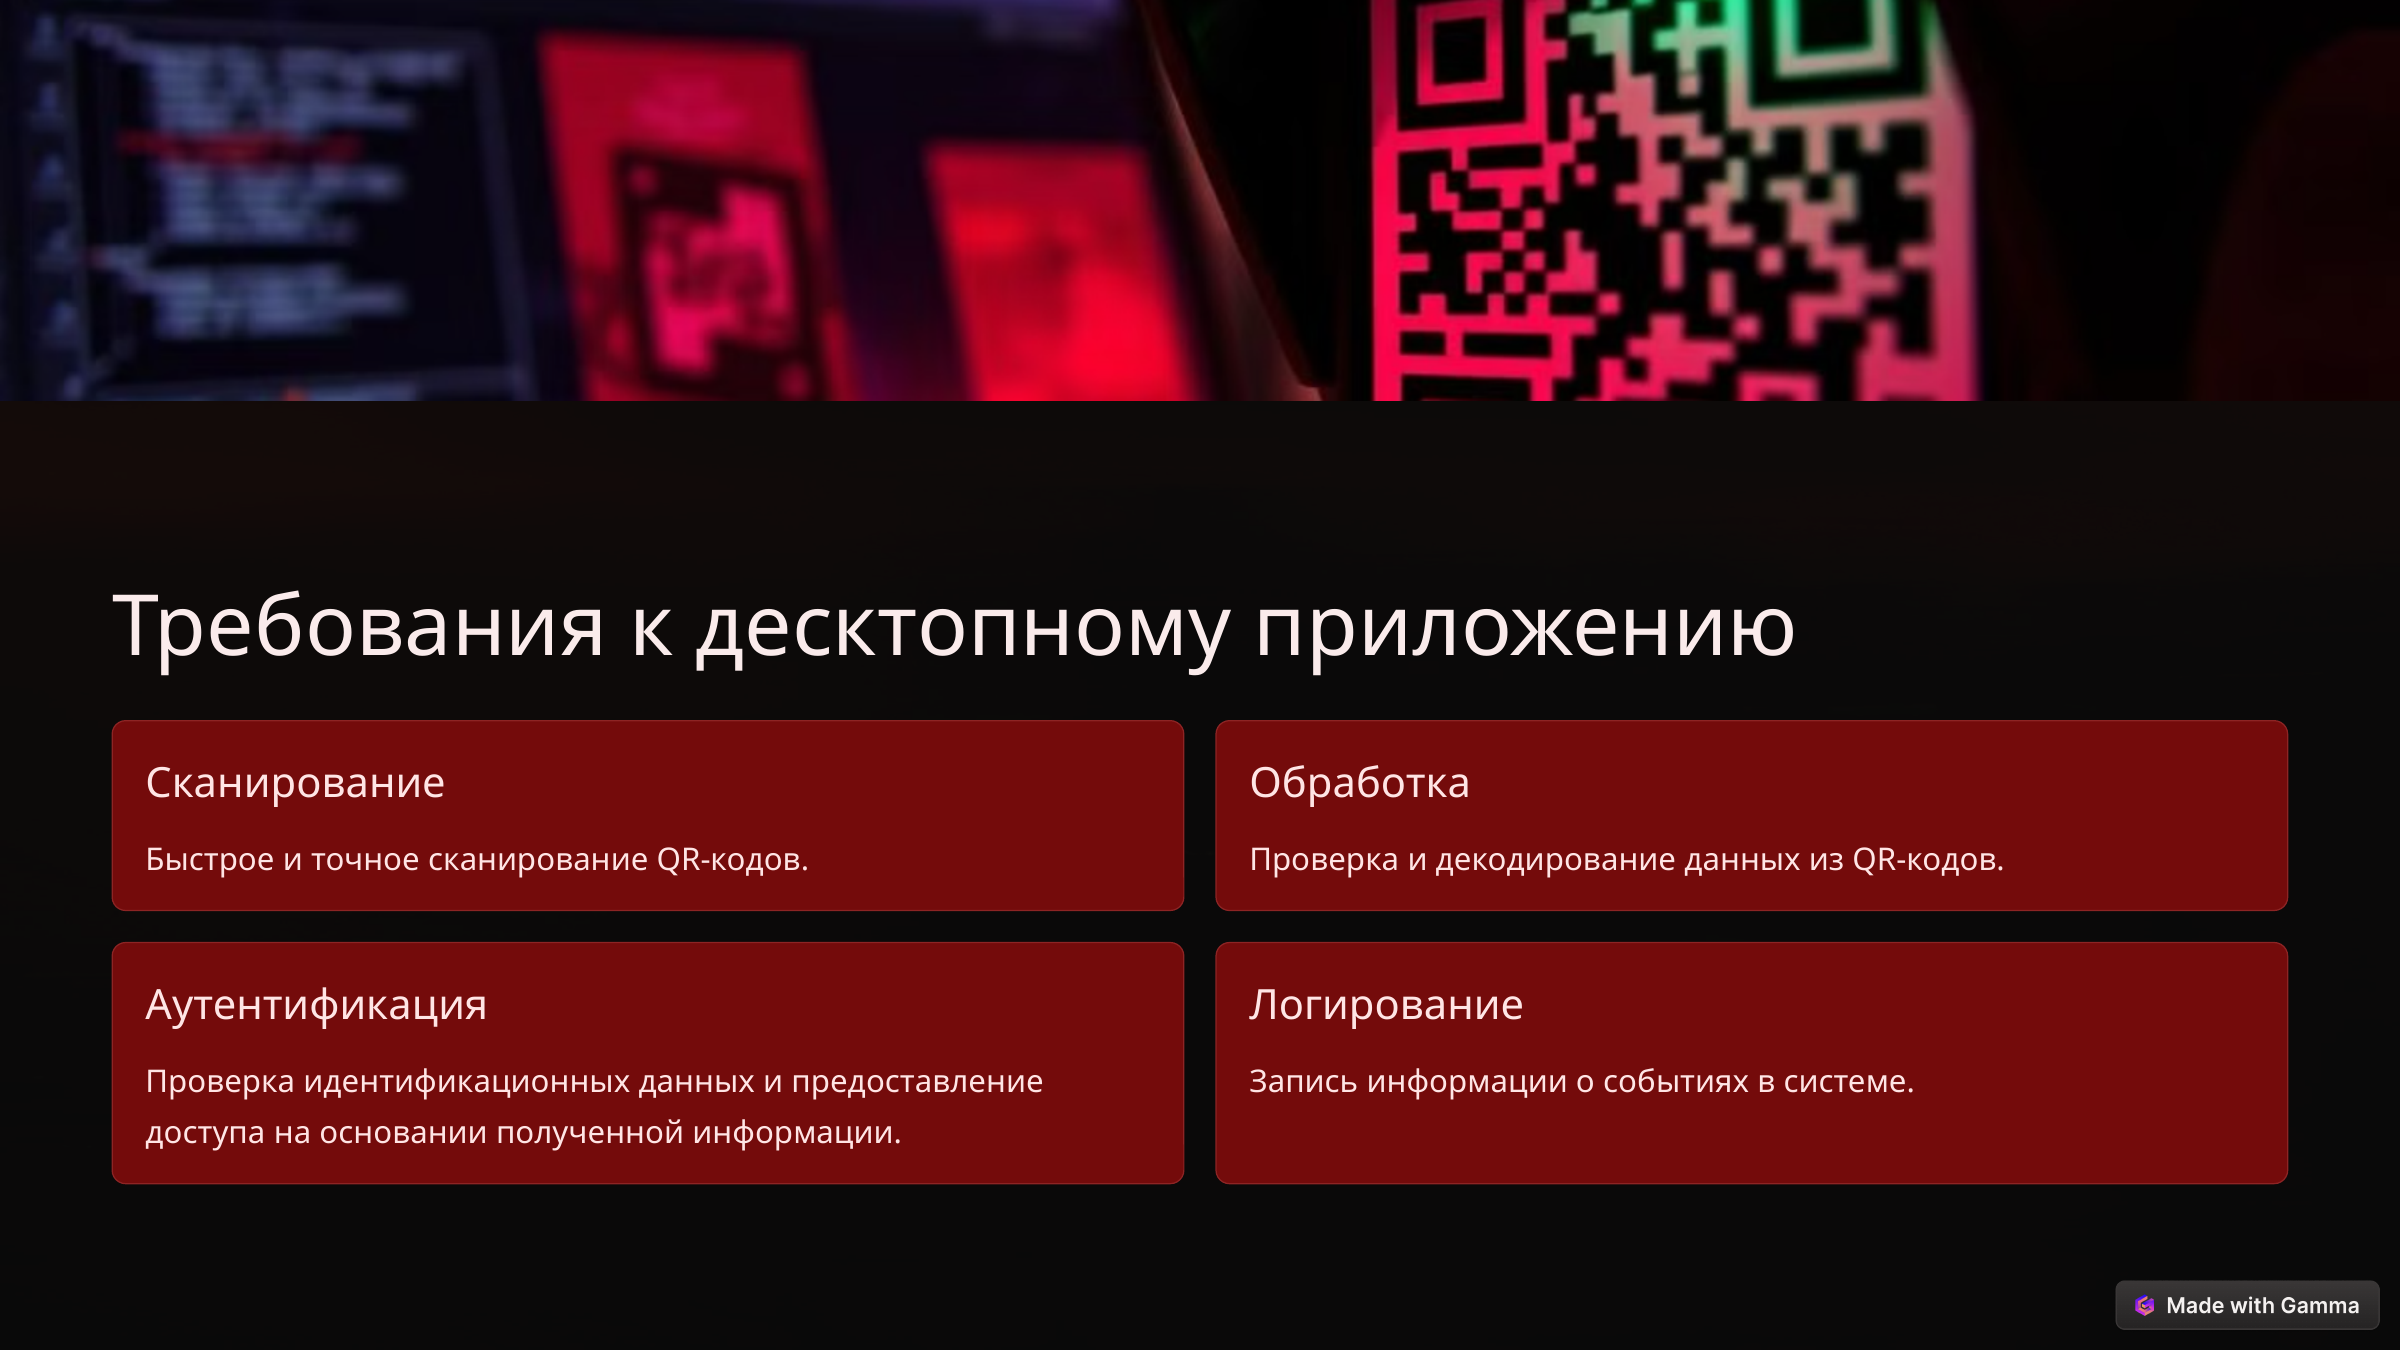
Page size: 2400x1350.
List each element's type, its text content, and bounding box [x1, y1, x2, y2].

text_box Проверка идентификационных данных и предоставление доступа на основании полученной информации. [145, 1047, 1151, 1151]
text_box [1216, 720, 2288, 911]
picture [0, 0, 2400, 401]
text_box Сканирование [145, 753, 568, 807]
text_box Обработка [1249, 753, 1672, 807]
picture [2106, 1271, 2389, 1339]
text_box Логирование [1249, 975, 1672, 1029]
text_box [112, 720, 1184, 911]
text_box Запись информации о событиях в системе. [1249, 1047, 2255, 1100]
text_box Аутентификация [145, 975, 572, 1029]
text_box [1216, 942, 2288, 1184]
text_box [112, 942, 1184, 1184]
text_box Проверка и декодирование данных из QR-кодов. [1249, 825, 2255, 878]
text_box Требования к десктопному приложению [112, 566, 2148, 673]
text_box Быстрое и точное сканирование QR-кодов. [145, 825, 1151, 878]
